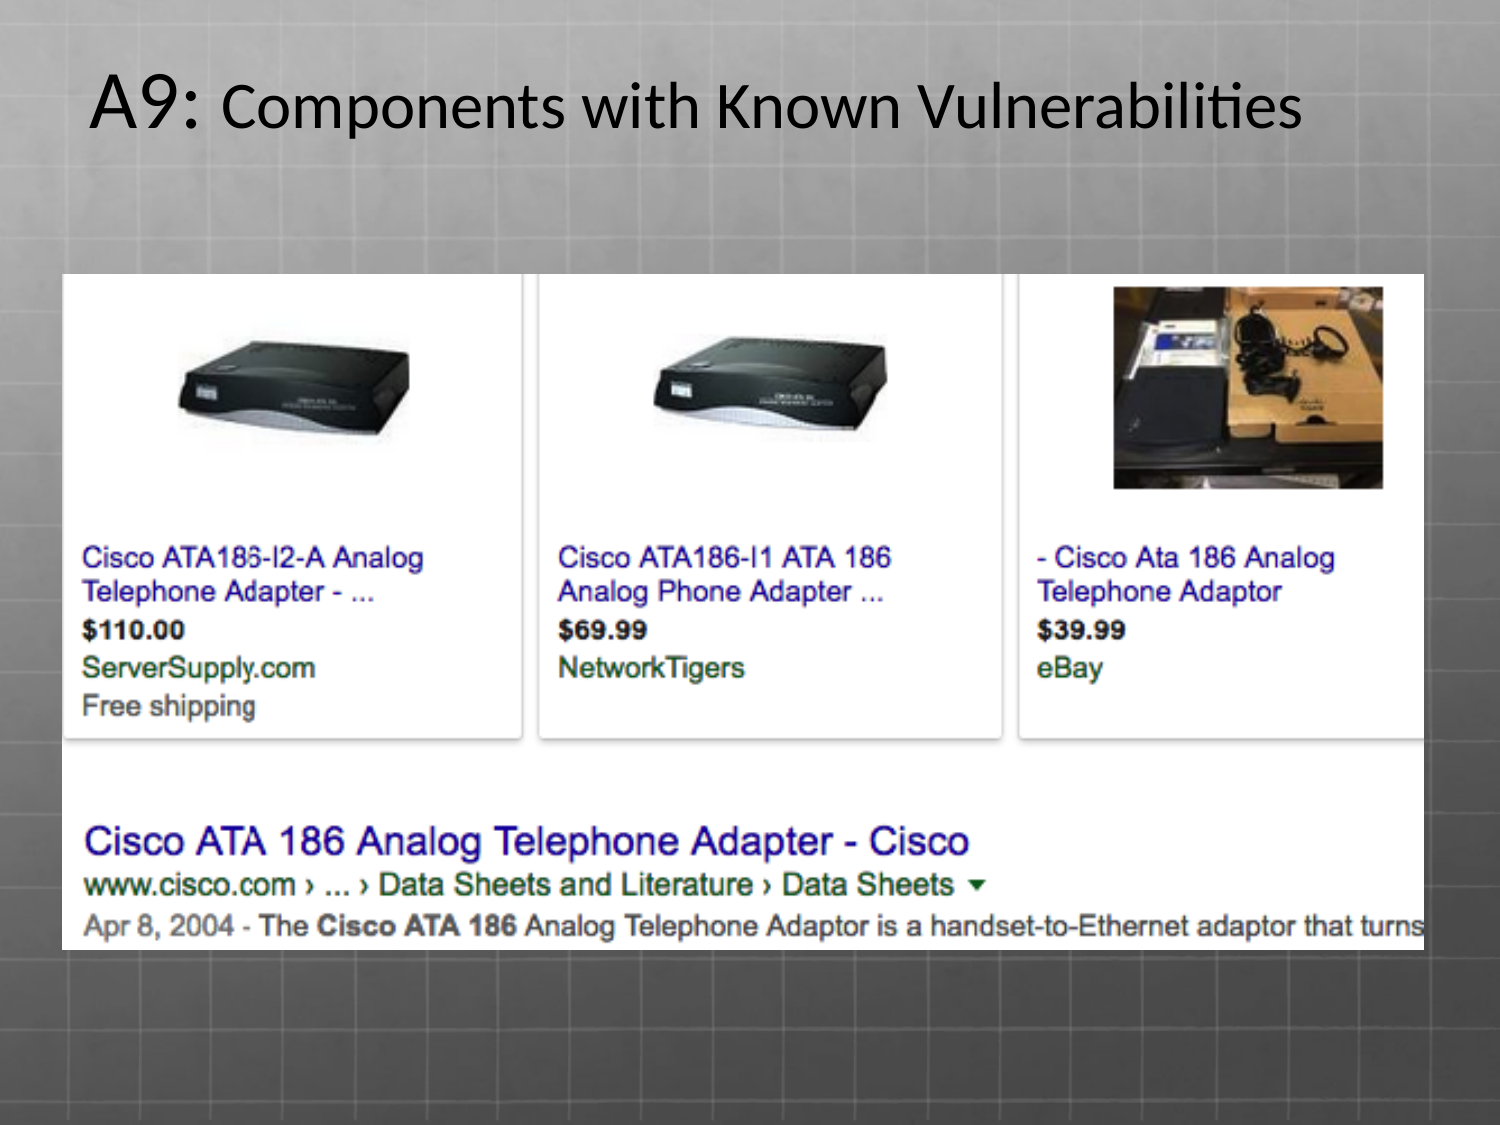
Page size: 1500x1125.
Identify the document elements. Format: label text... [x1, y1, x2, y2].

picture [0, 0, 1500, 1125]
text_box A9: Components with Known Vulnerabilities [74, 37, 1438, 153]
